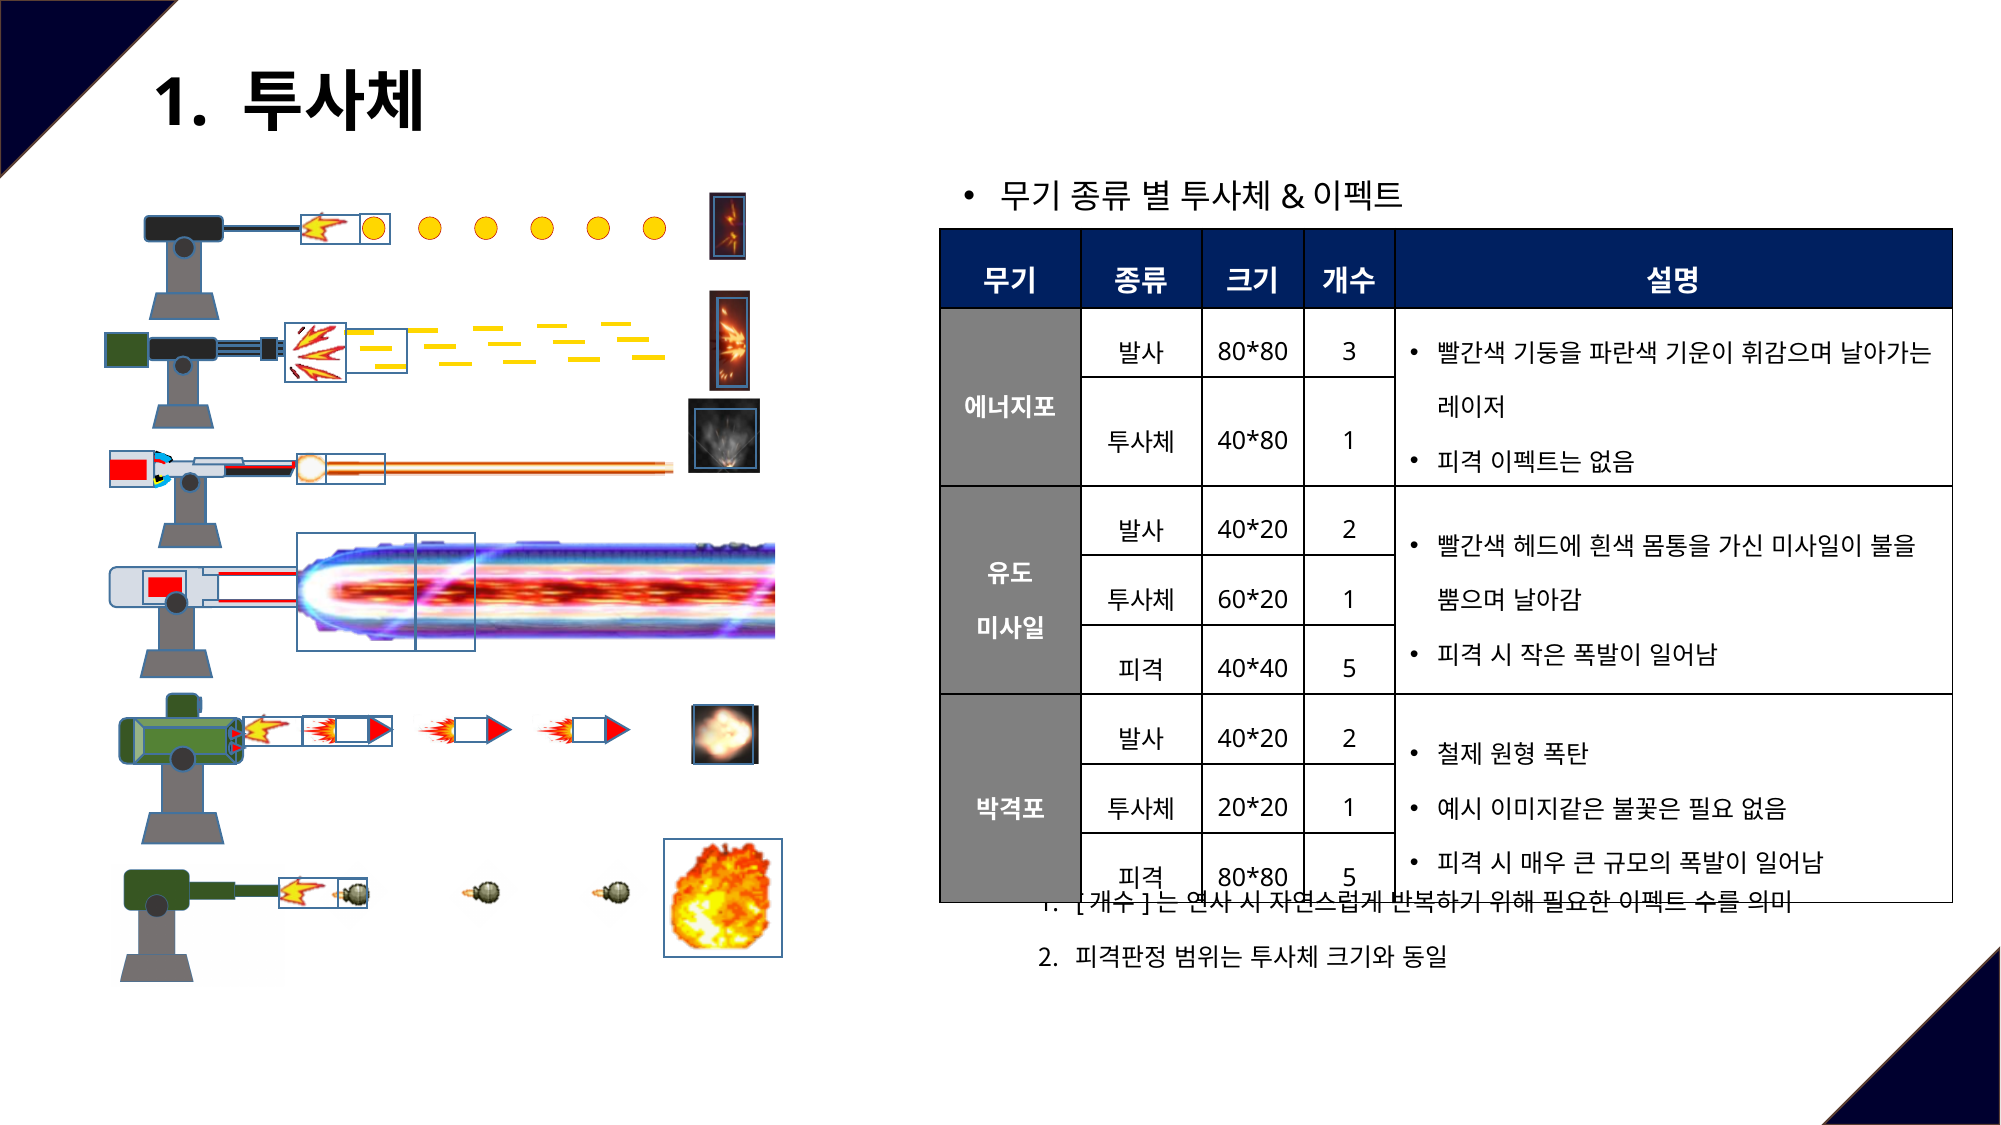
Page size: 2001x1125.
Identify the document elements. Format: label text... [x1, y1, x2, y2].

picture [450, 860, 517, 927]
text_box [585, 215, 611, 241]
table_cell 60*20 [1203, 556, 1303, 624]
table_cell 3 [1305, 309, 1394, 376]
text_box [304, 715, 393, 747]
table_cell 1 [1305, 765, 1394, 832]
text_box [353, 328, 408, 374]
table_cell 40*20 [1203, 487, 1303, 554]
table_cell 에너지포 [941, 309, 1080, 485]
picture [297, 534, 776, 647]
picture [665, 832, 785, 953]
table_cell 피격 [1082, 626, 1201, 693]
table_cell 투사체 [1082, 556, 1201, 624]
text_box [473, 215, 499, 241]
text_box [663, 838, 783, 958]
text_box [298, 647, 415, 652]
table_header 개수 [1305, 230, 1394, 307]
table_cell 피격 [1082, 834, 1201, 902]
text_box [359, 213, 391, 245]
table_cell 발사 [1082, 695, 1201, 763]
table_cell 1 [1305, 556, 1394, 624]
list 무기 종류 별 투사체&이펙트 [개수]는 연사 시 자연스럽게 반복하기 위해 필요한 이펙트 수를 의미 피격판정 범위는 투사체 크기와 동일 [948, 147, 1863, 228]
table_cell 40*40 [1203, 626, 1303, 693]
table_cell 40*20 [1203, 695, 1303, 763]
picture [709, 290, 750, 391]
title 1. 투사체 [137, 59, 1863, 148]
table_cell 20*20 [1203, 765, 1303, 832]
table_header 설명 [1396, 230, 1952, 307]
table_cell 5 [1305, 834, 1394, 902]
table_cell 1 [1305, 378, 1394, 485]
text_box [144, 216, 300, 319]
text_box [109, 451, 296, 548]
picture [282, 312, 353, 398]
table_header 무기 [941, 230, 1080, 307]
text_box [298, 714, 392, 744]
table_header 종류 [1082, 230, 1201, 307]
table_cell 빨간색 기둥을 파란색 기운이 휘감으며 날아가는 레이저 피격 이펙트는 없음 [1396, 309, 1952, 485]
table_cell 빨간색 헤드에 흰색 몸통을 가신 미사일이 불을 뿜으며 날아감 피격 시 작은 폭발이 일어남 [1396, 487, 1952, 693]
picture [111, 862, 387, 987]
picture [693, 193, 762, 259]
list 무기 종류 별 투사체&이펙트 [개수]는 연사 시 자연스럽게 반복하기 위해 필요한 이펙트 수를 의미 피격판정 범위는 투사체 크기와 동일 [948, 903, 1863, 1014]
table_cell 유도 미사일 [941, 487, 1080, 693]
table_cell 80*80 [1203, 309, 1303, 376]
table_cell 80*80 [1203, 834, 1303, 902]
text_box [642, 215, 667, 241]
picture [289, 443, 674, 491]
text_box [713, 244, 745, 257]
table_cell 2 [1305, 487, 1394, 554]
picture [241, 707, 298, 750]
text_box [415, 647, 476, 652]
table_cell 2 [1305, 695, 1394, 763]
picture [299, 205, 356, 248]
table_header 크기 [1203, 230, 1303, 307]
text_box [119, 693, 245, 844]
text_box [531, 714, 629, 744]
table_cell 발사 [1082, 309, 1201, 376]
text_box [413, 714, 511, 744]
table_cell 박격포 [941, 695, 1080, 902]
table_cell 40*80 [1203, 378, 1303, 485]
picture [580, 860, 647, 927]
table_cell 발사 [1082, 487, 1201, 554]
table_cell 투사체 [1082, 765, 1201, 832]
table_cell 5 [1305, 626, 1394, 693]
text_box [713, 196, 745, 207]
table_cell 철제 원형 폭탄 예시 이미지같은 불꽃은 필요 없음 피격 시 매우 큰 규모의 폭발이 일어남 [1396, 695, 1952, 902]
picture [687, 399, 762, 472]
table_cell 투사체 [1082, 378, 1201, 485]
picture [691, 705, 759, 764]
text_box [529, 215, 555, 241]
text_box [109, 567, 298, 677]
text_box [105, 333, 285, 428]
text_box [417, 215, 443, 241]
text_box [356, 214, 361, 245]
